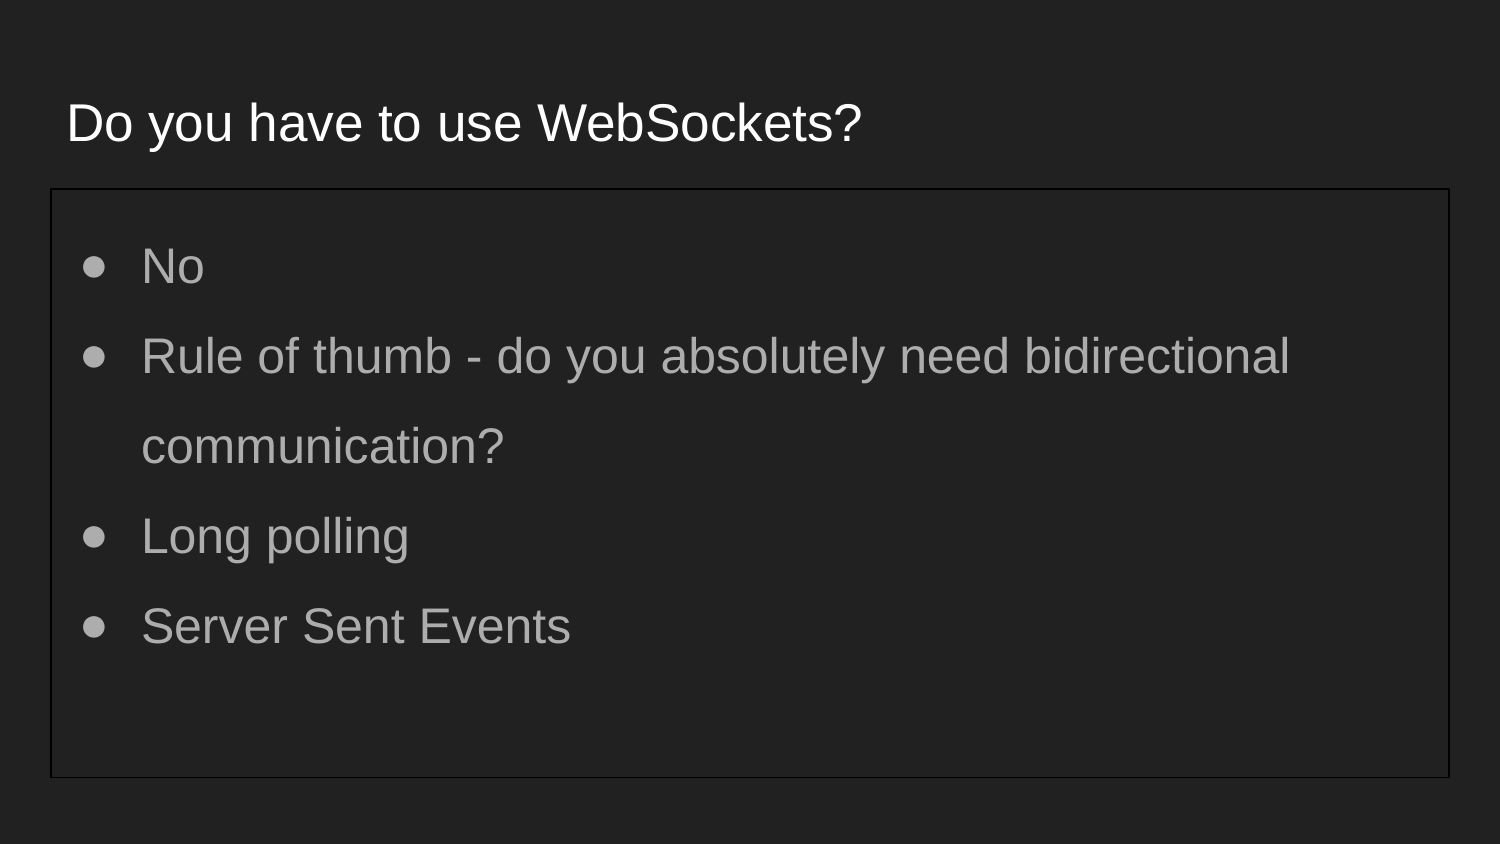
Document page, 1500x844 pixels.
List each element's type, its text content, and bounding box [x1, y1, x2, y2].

title Do you have to use WebSockets? [51, 72, 1449, 167]
list No Rule of thumb - do you absolutely need bidirectional communication? Long polling Server Sent Events [51, 189, 1449, 778]
